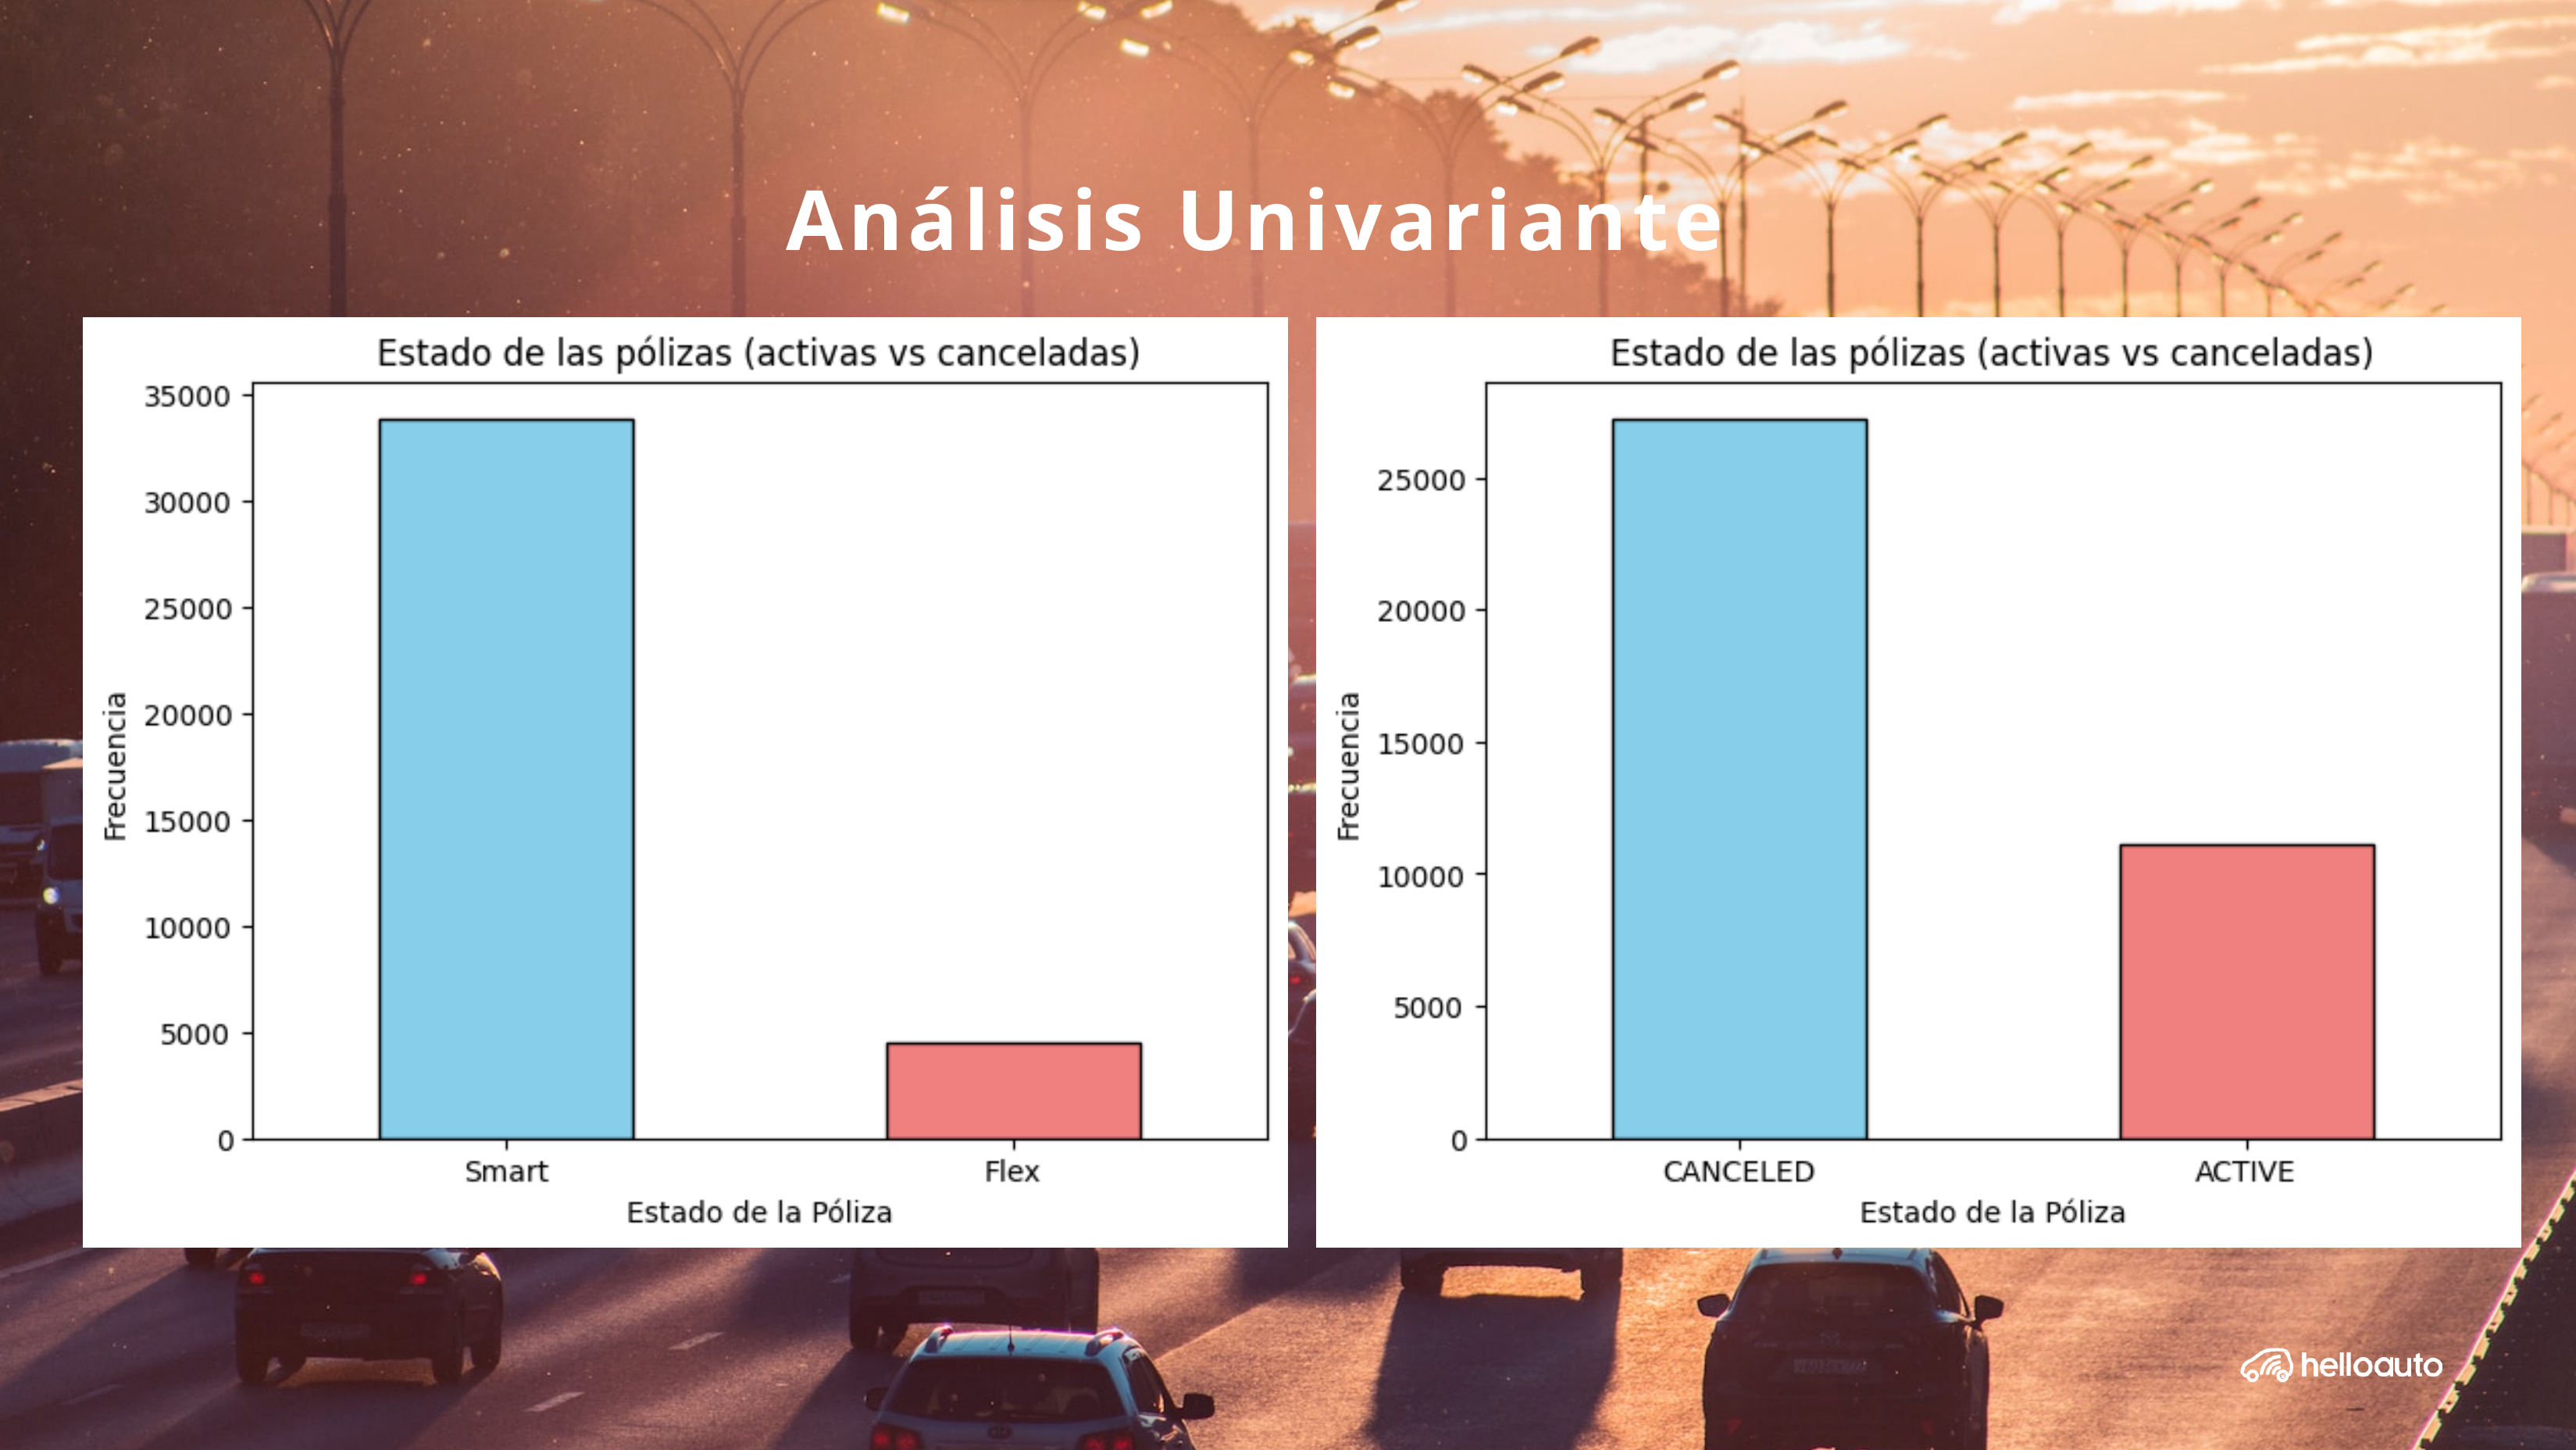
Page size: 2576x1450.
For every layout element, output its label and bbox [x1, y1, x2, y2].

text_box [2240, 1348, 2294, 1383]
picture [0, 0, 2576, 1450]
text_box [2353, 1352, 2442, 1377]
